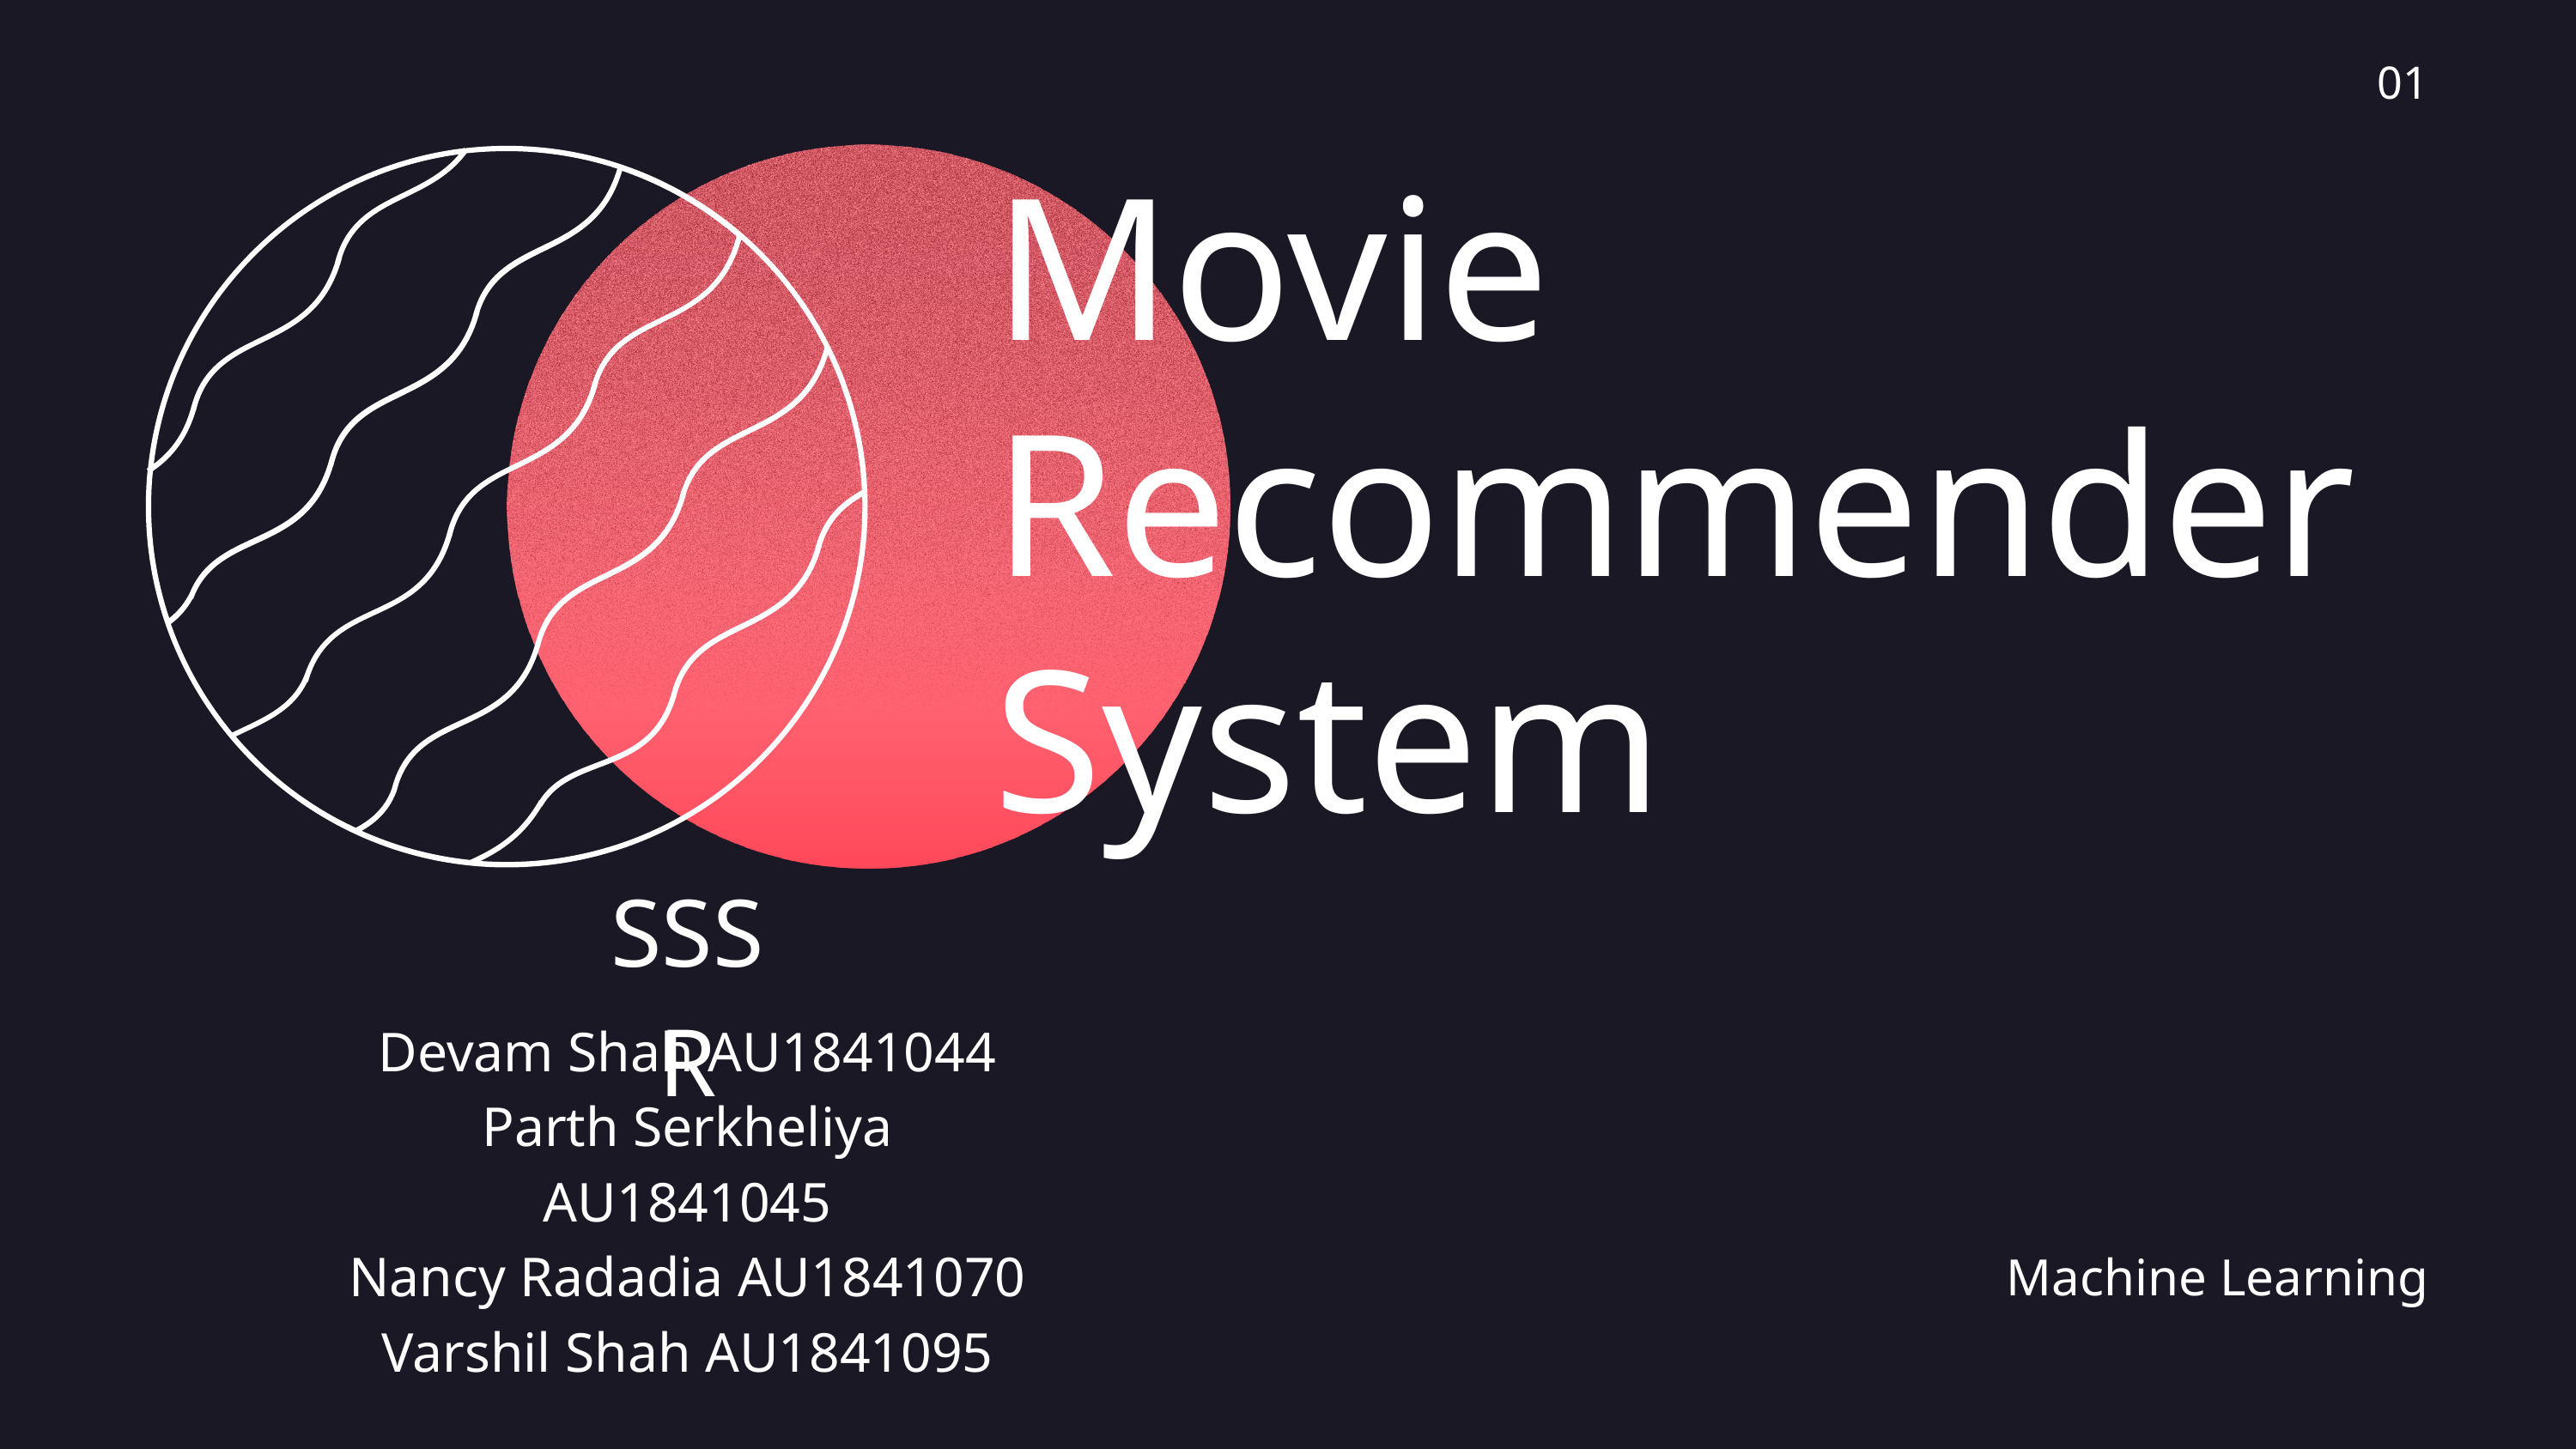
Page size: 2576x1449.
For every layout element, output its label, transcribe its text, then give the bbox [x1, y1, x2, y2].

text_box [144, 144, 1231, 869]
text_box Machine Learning [1557, 1246, 2428, 1307]
text_box SSSR [582, 876, 793, 1116]
text_box 01 [2249, 54, 2429, 108]
text_box Movie Recommender System [1229, 143, 2432, 852]
text_box Devam Shah AU1841044 Parth Serkheliya AU1841045 Nancy Radadia AU1841070 Varshil Shah AU1841095 [343, 1007, 1032, 1383]
